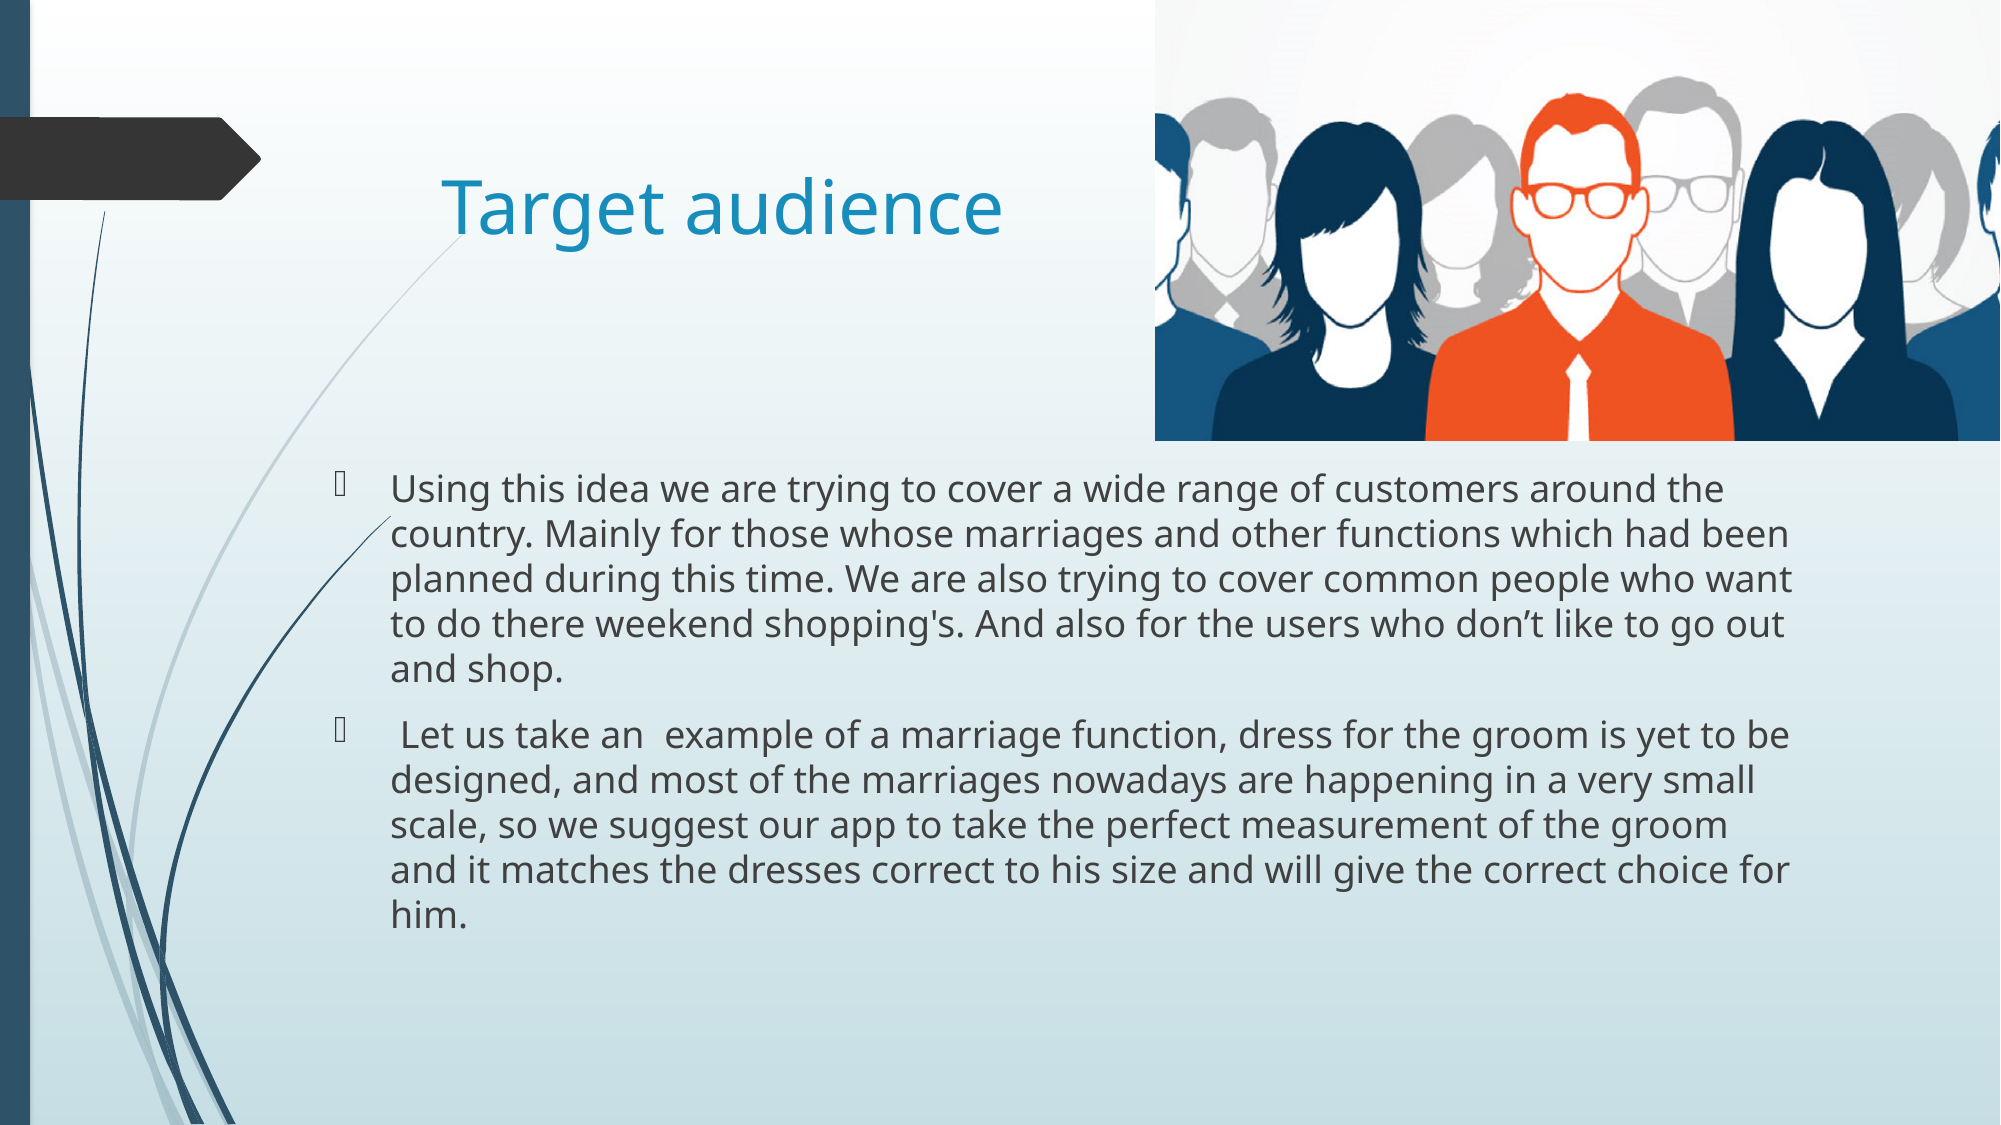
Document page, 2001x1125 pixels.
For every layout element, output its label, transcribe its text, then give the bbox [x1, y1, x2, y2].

picture [1154, 0, 2000, 441]
title Target audience [426, 152, 1121, 354]
list Using this idea we are trying to cover a wide range of customers around the country. Mainly for those whose marriages and other functions which had been planned during this time. We are also trying to cover common people who want to do there weekend shopping's. And also for the users who don’t like to go out and shop. Let us take an example of a marriage function, dress for the groom is yet to be designed, and most of the marriages nowadays are happening in a very small scale, so we suggest our app to take the perfect measurement of the groom and it matches the dresses correct to his size and will give the correct choice for him. [318, 457, 1819, 1125]
